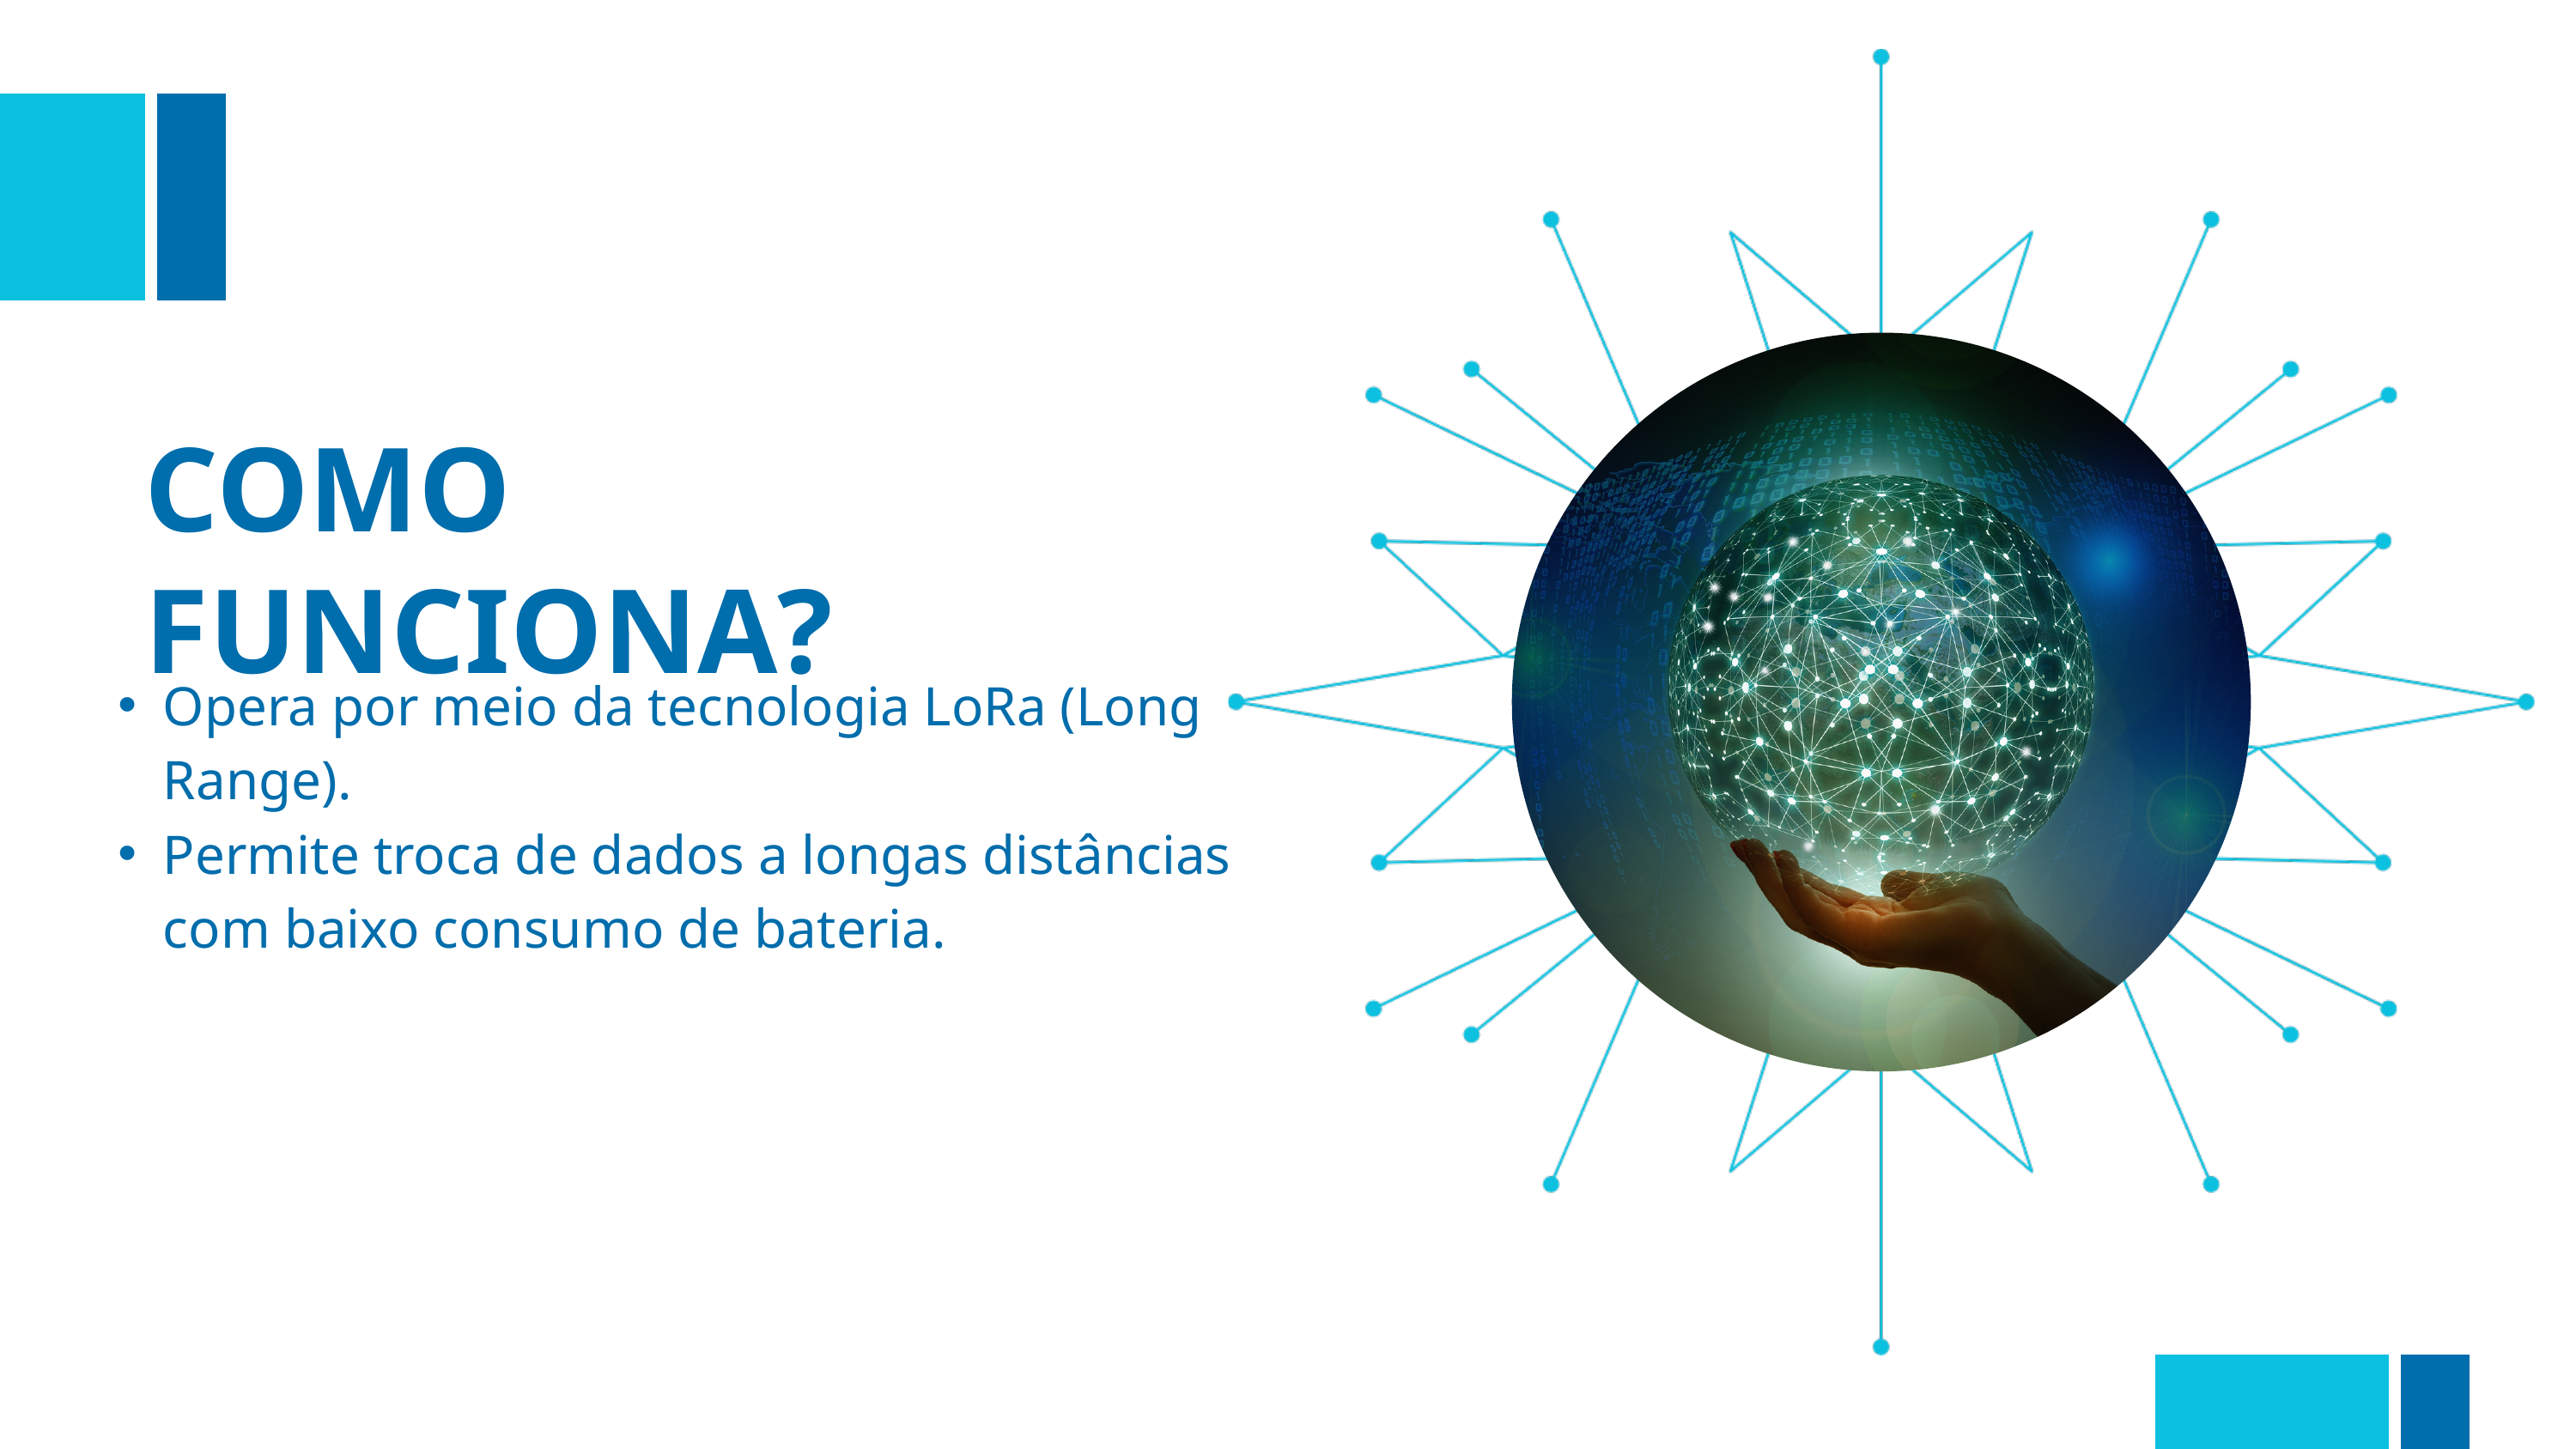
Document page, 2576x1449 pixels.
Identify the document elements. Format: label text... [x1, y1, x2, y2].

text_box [156, 93, 227, 300]
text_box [2154, 1355, 2390, 1449]
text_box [0, 93, 145, 300]
text_box [1228, 49, 2535, 1355]
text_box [1511, 332, 2251, 1072]
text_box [2400, 1355, 2470, 1449]
text_box COMO FUNCIONA? [144, 413, 1218, 661]
text_box Opera por meio da tecnologia LoRa (Long Range). Permite troca de dados a longas distâncias com baixo consumo de bateria. [72, 661, 1265, 1034]
